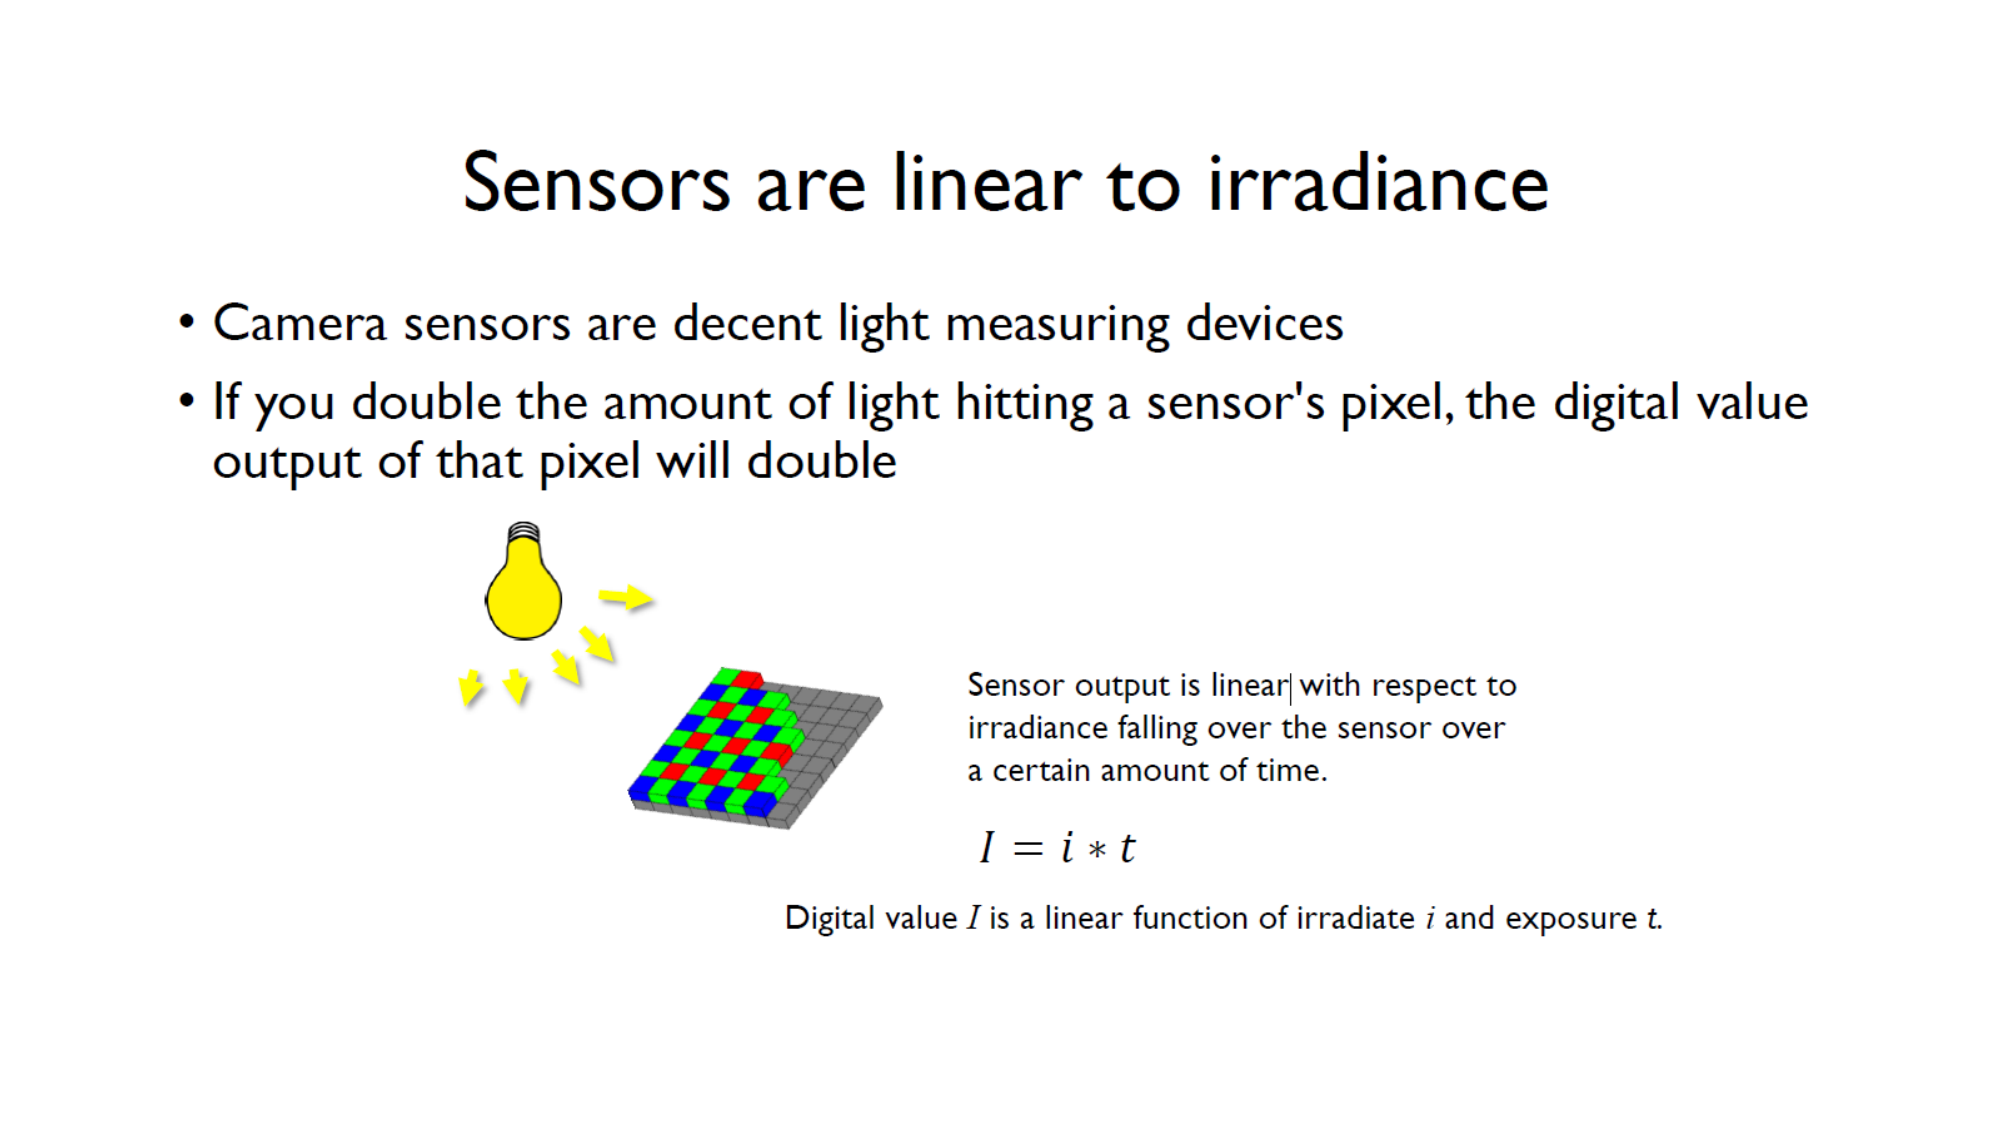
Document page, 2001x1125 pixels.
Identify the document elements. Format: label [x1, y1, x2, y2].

picture [152, 131, 1848, 994]
